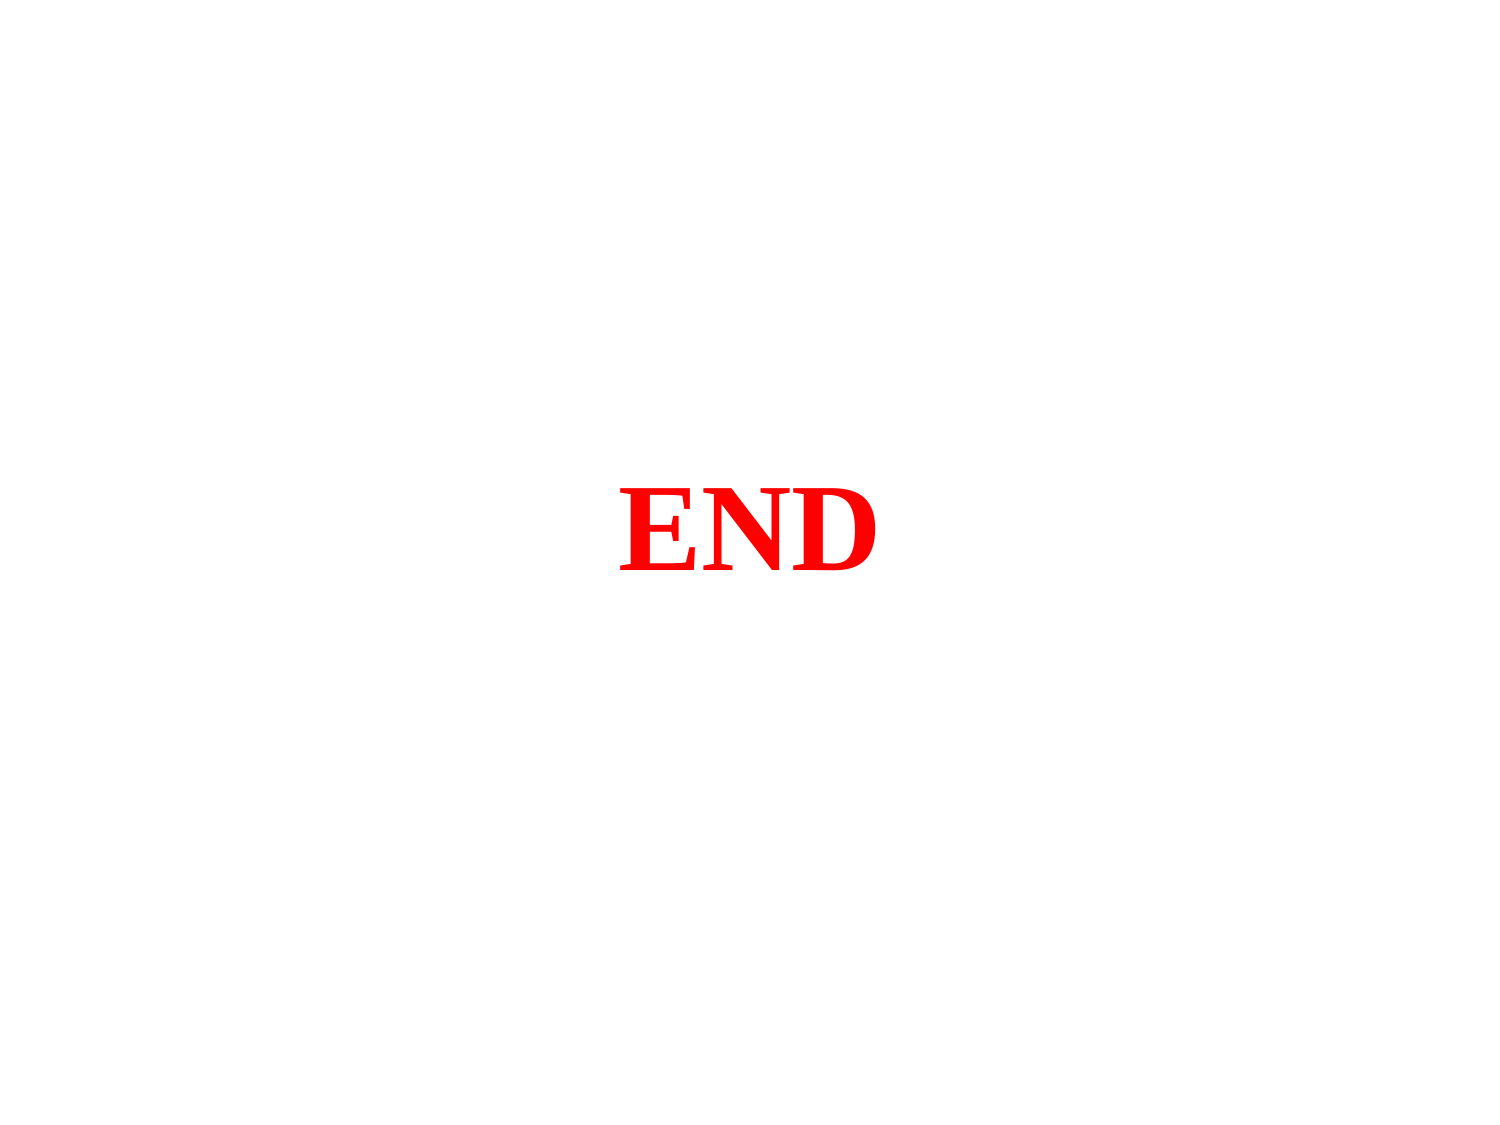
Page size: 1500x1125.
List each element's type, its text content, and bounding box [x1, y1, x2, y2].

list END [75, 262, 1425, 1005]
